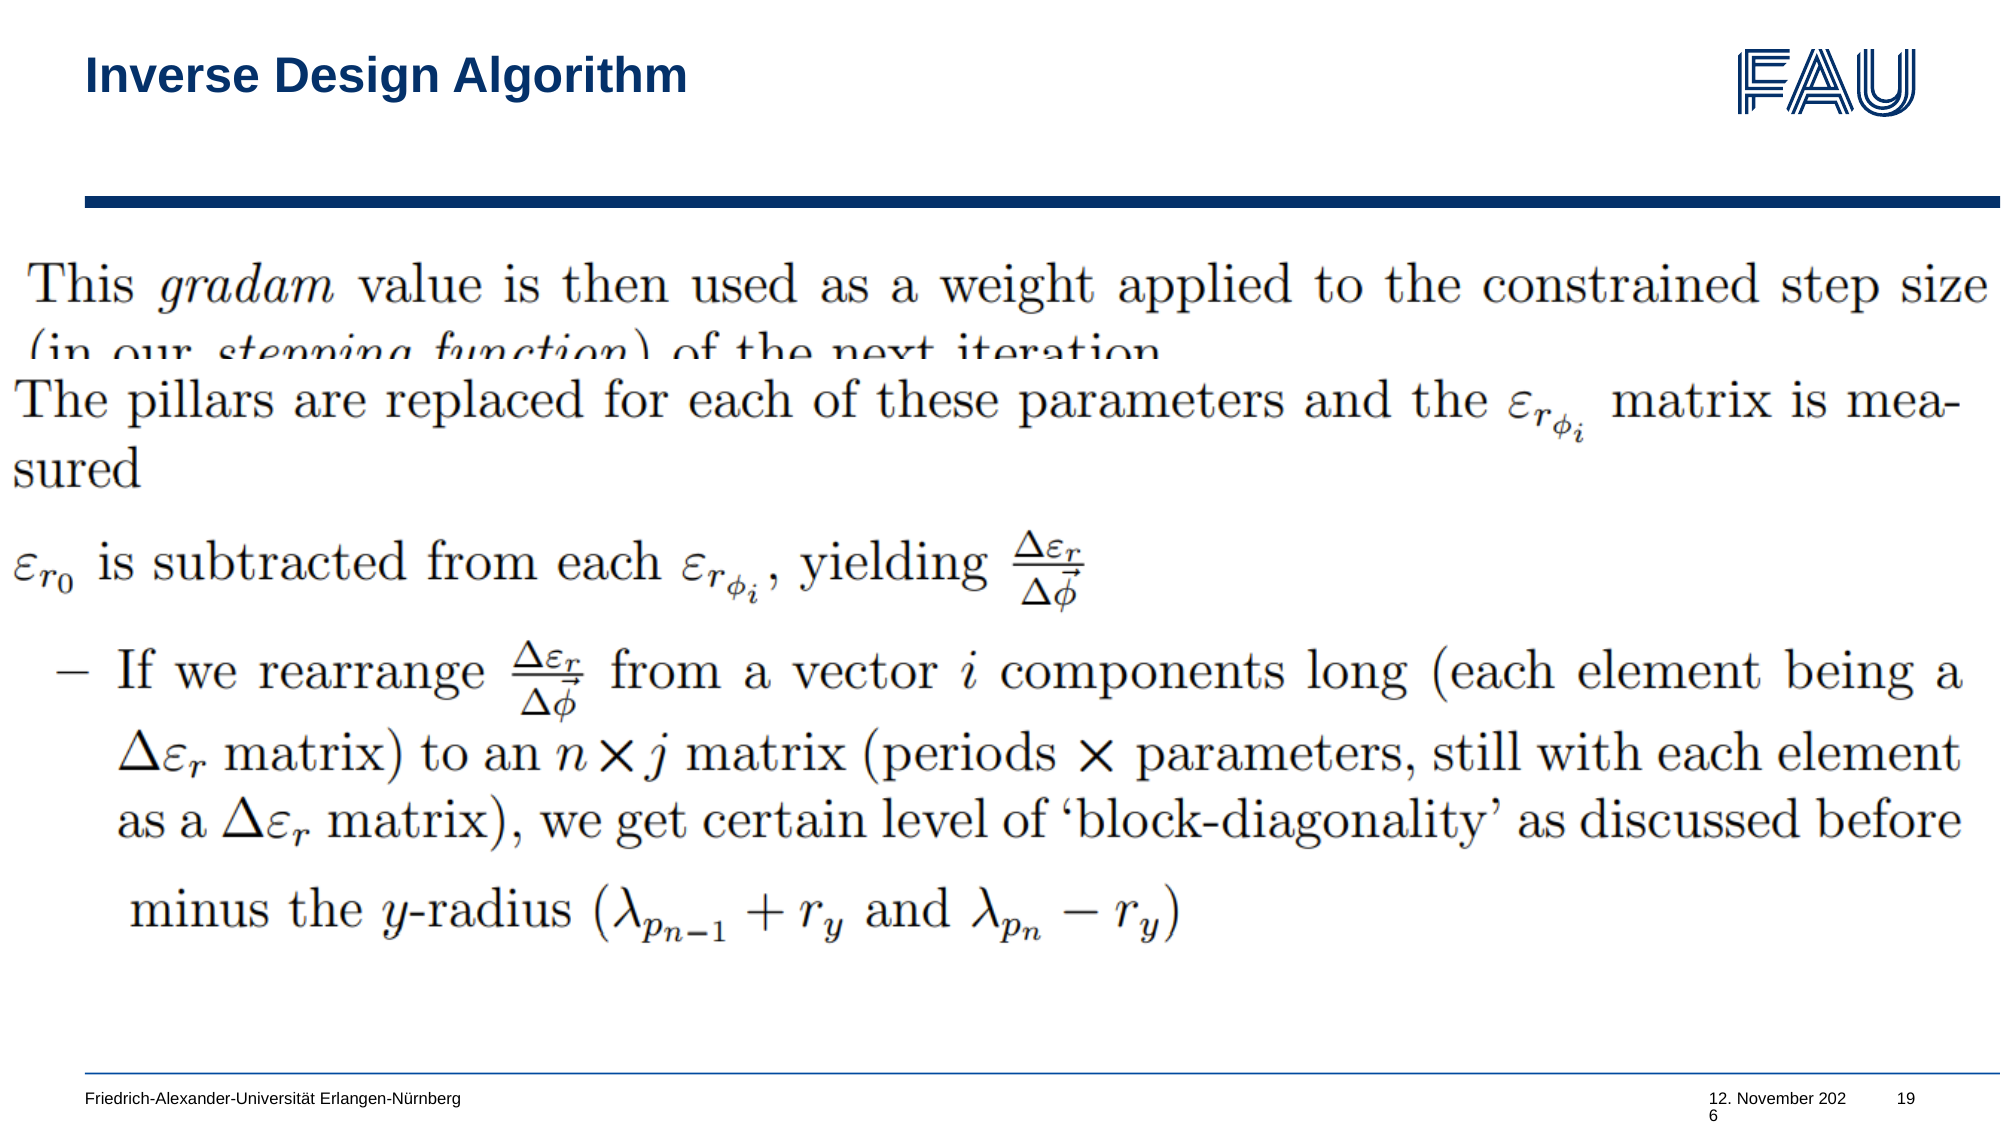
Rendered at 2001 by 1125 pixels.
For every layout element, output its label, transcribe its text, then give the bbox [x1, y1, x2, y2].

slide_number 19 [1883, 1088, 1916, 1109]
title Inverse Design Algorithm [85, 49, 1208, 104]
slide_number 17. Oktober 2022 [1708, 1088, 1849, 1109]
picture [0, 227, 2000, 964]
footer Friedrich-Alexander-Universität Erlangen-Nürnberg [85, 1088, 983, 1109]
